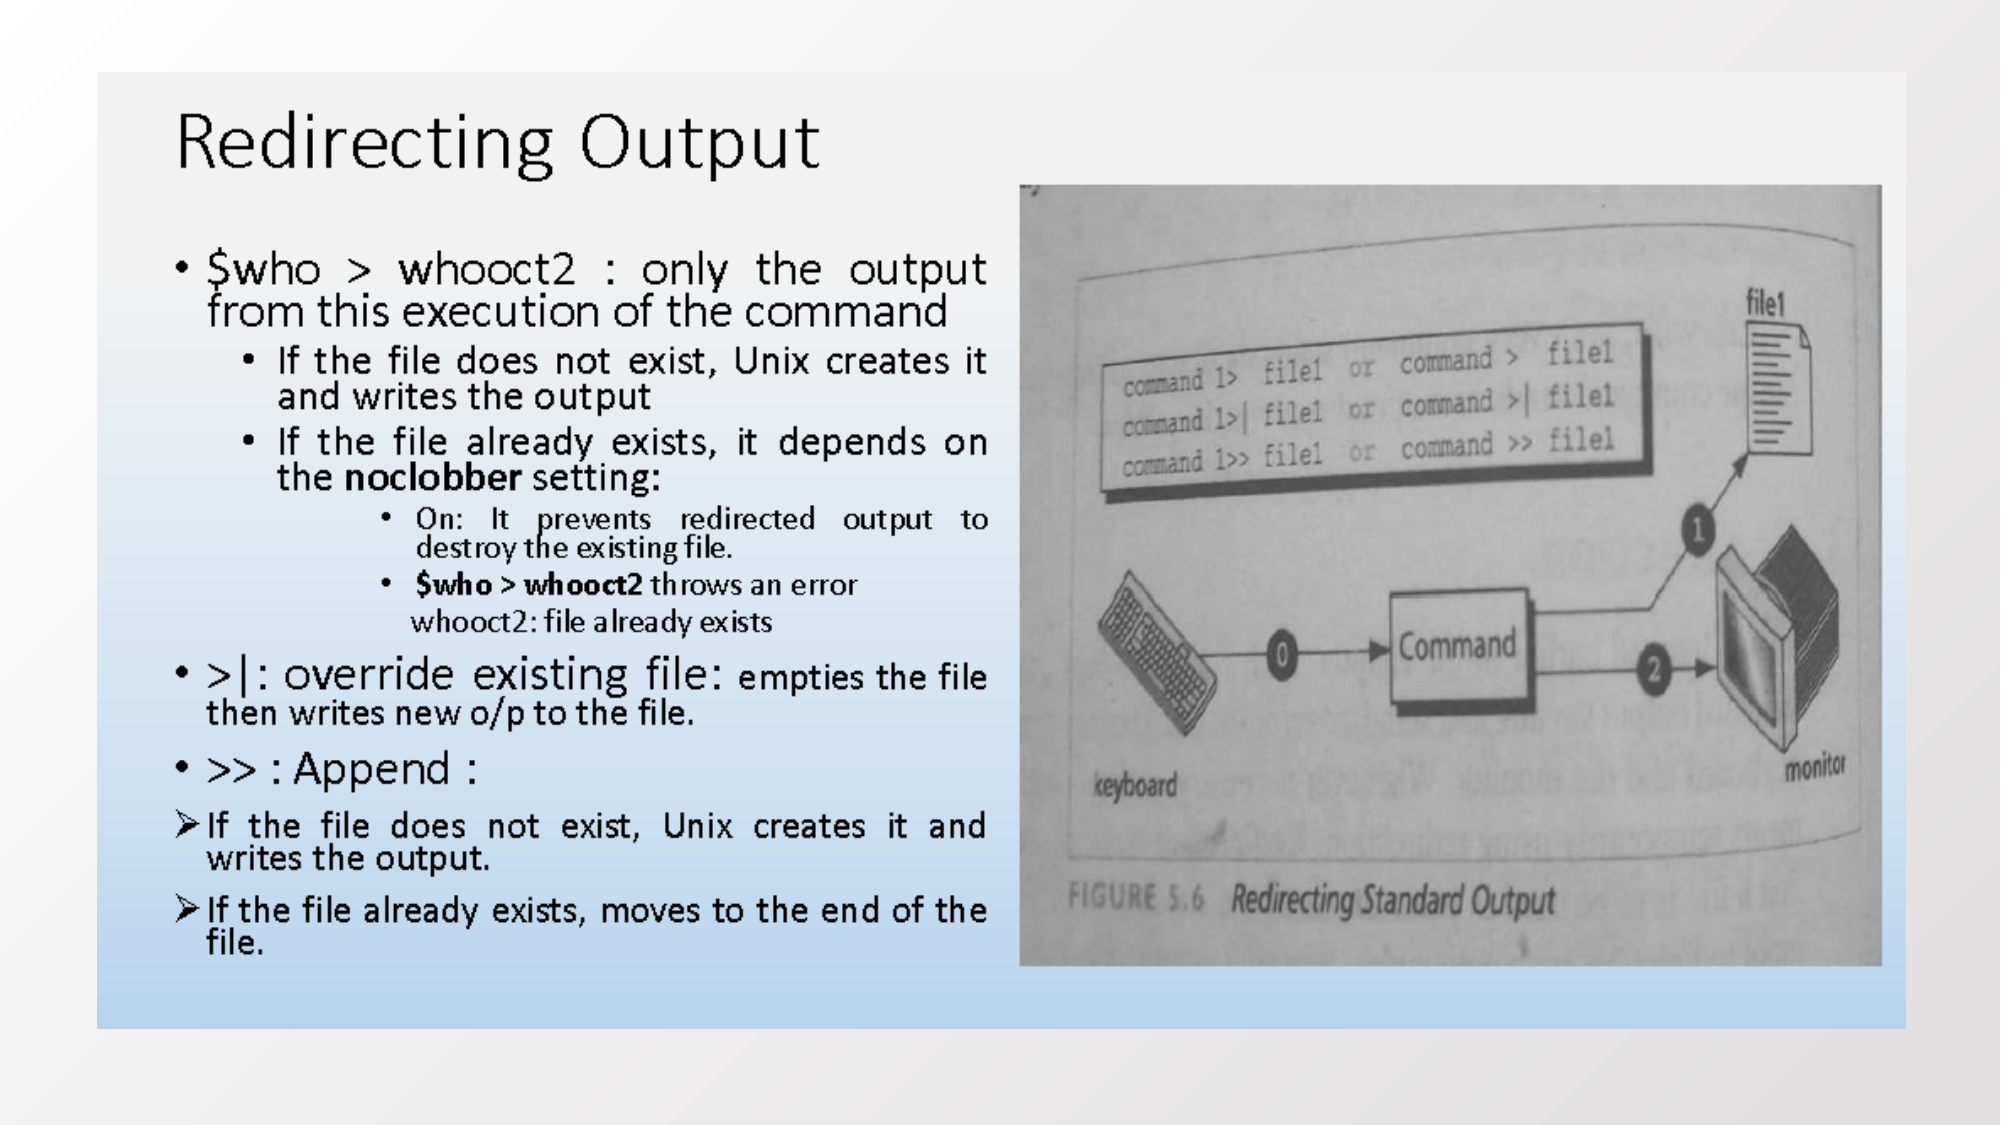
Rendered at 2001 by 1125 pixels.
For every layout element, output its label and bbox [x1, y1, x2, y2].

picture [97, 72, 1906, 1029]
